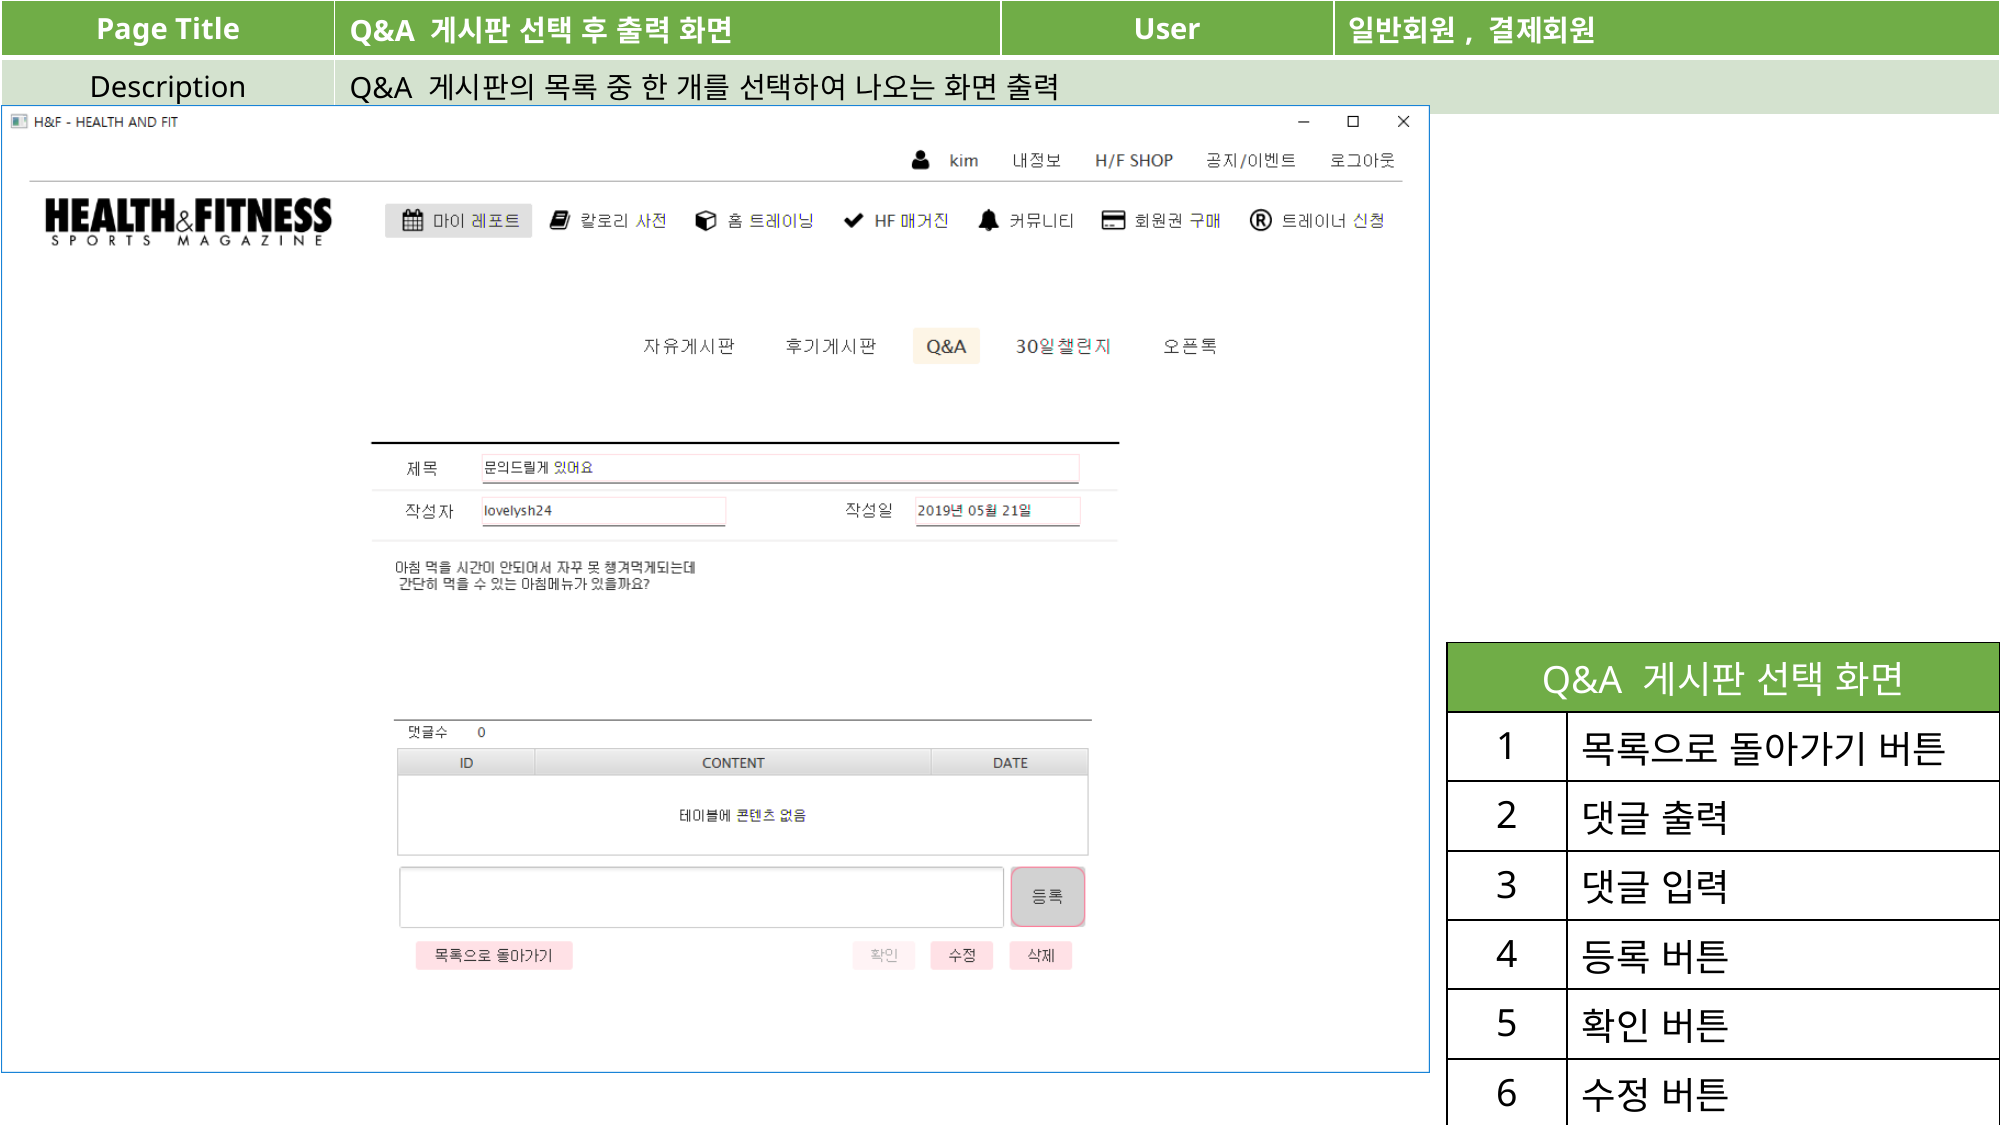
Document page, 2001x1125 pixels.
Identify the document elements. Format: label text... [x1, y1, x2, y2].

table_cell 2 [1448, 782, 1566, 850]
table_cell 5 [1448, 990, 1566, 1058]
table_cell 1 [1448, 713, 1566, 780]
table_header Q&A 게시판 선택 후 출력 화면 [335, 1, 1000, 55]
table_cell Q&A 게시판의 목록 중 한 개를 선택하여 나오는 화면 출력 [335, 60, 1999, 114]
table_header Q&A 게시판 선택 화면 [1448, 643, 1999, 711]
table_cell 3 [1448, 852, 1566, 919]
table_cell 댓글 입력 [1568, 852, 1999, 919]
picture [1, 105, 1430, 1073]
table_cell 확인 버튼 [1568, 990, 1999, 1058]
table_header User [1002, 1, 1333, 55]
table_cell 등록 버튼 [1568, 921, 1999, 988]
table_header 일반회원, 결제회원 [1335, 1, 1999, 55]
table_cell 댓글 출력 [1568, 782, 1999, 850]
table_cell 4 [1448, 921, 1566, 988]
table_cell 수정 버튼 [1568, 1060, 1999, 1125]
table_cell Description [2, 60, 334, 105]
table_cell 6 [1448, 1060, 1566, 1125]
table_cell 목록으로 돌아가기 버튼 [1568, 713, 1999, 780]
table_header Page Title [2, 1, 334, 55]
